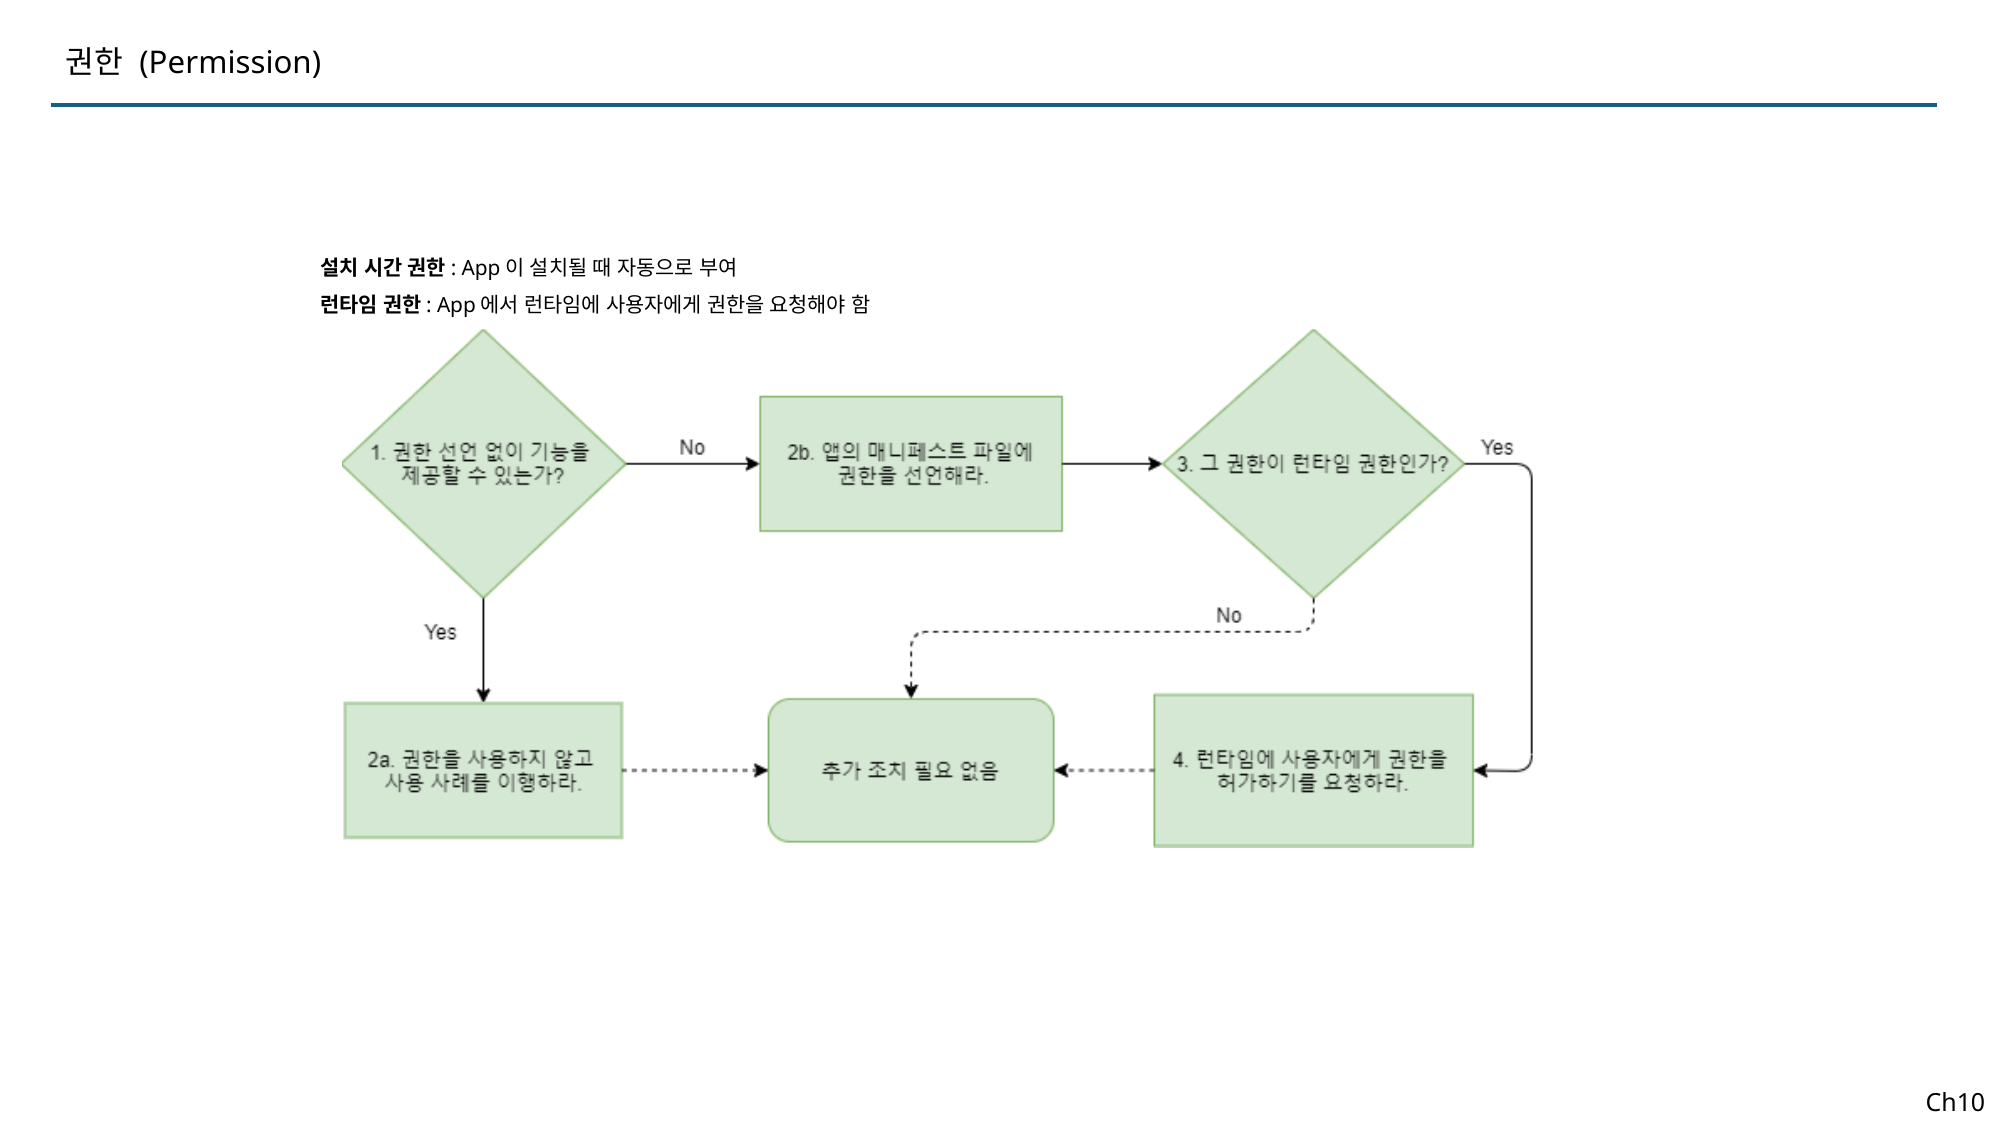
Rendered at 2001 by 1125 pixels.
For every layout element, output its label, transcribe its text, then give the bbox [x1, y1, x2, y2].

text_box Ch10 [1868, 1079, 2000, 1125]
text_box 권한 (Permission) [50, 34, 697, 87]
text_box 설치 시간 권한: App이 설치될 때 자동으로 부여 런타임 권한: App에서 런타임에 사용자에게 권한을 요청해야 함 [305, 234, 1350, 324]
picture [341, 329, 1543, 849]
